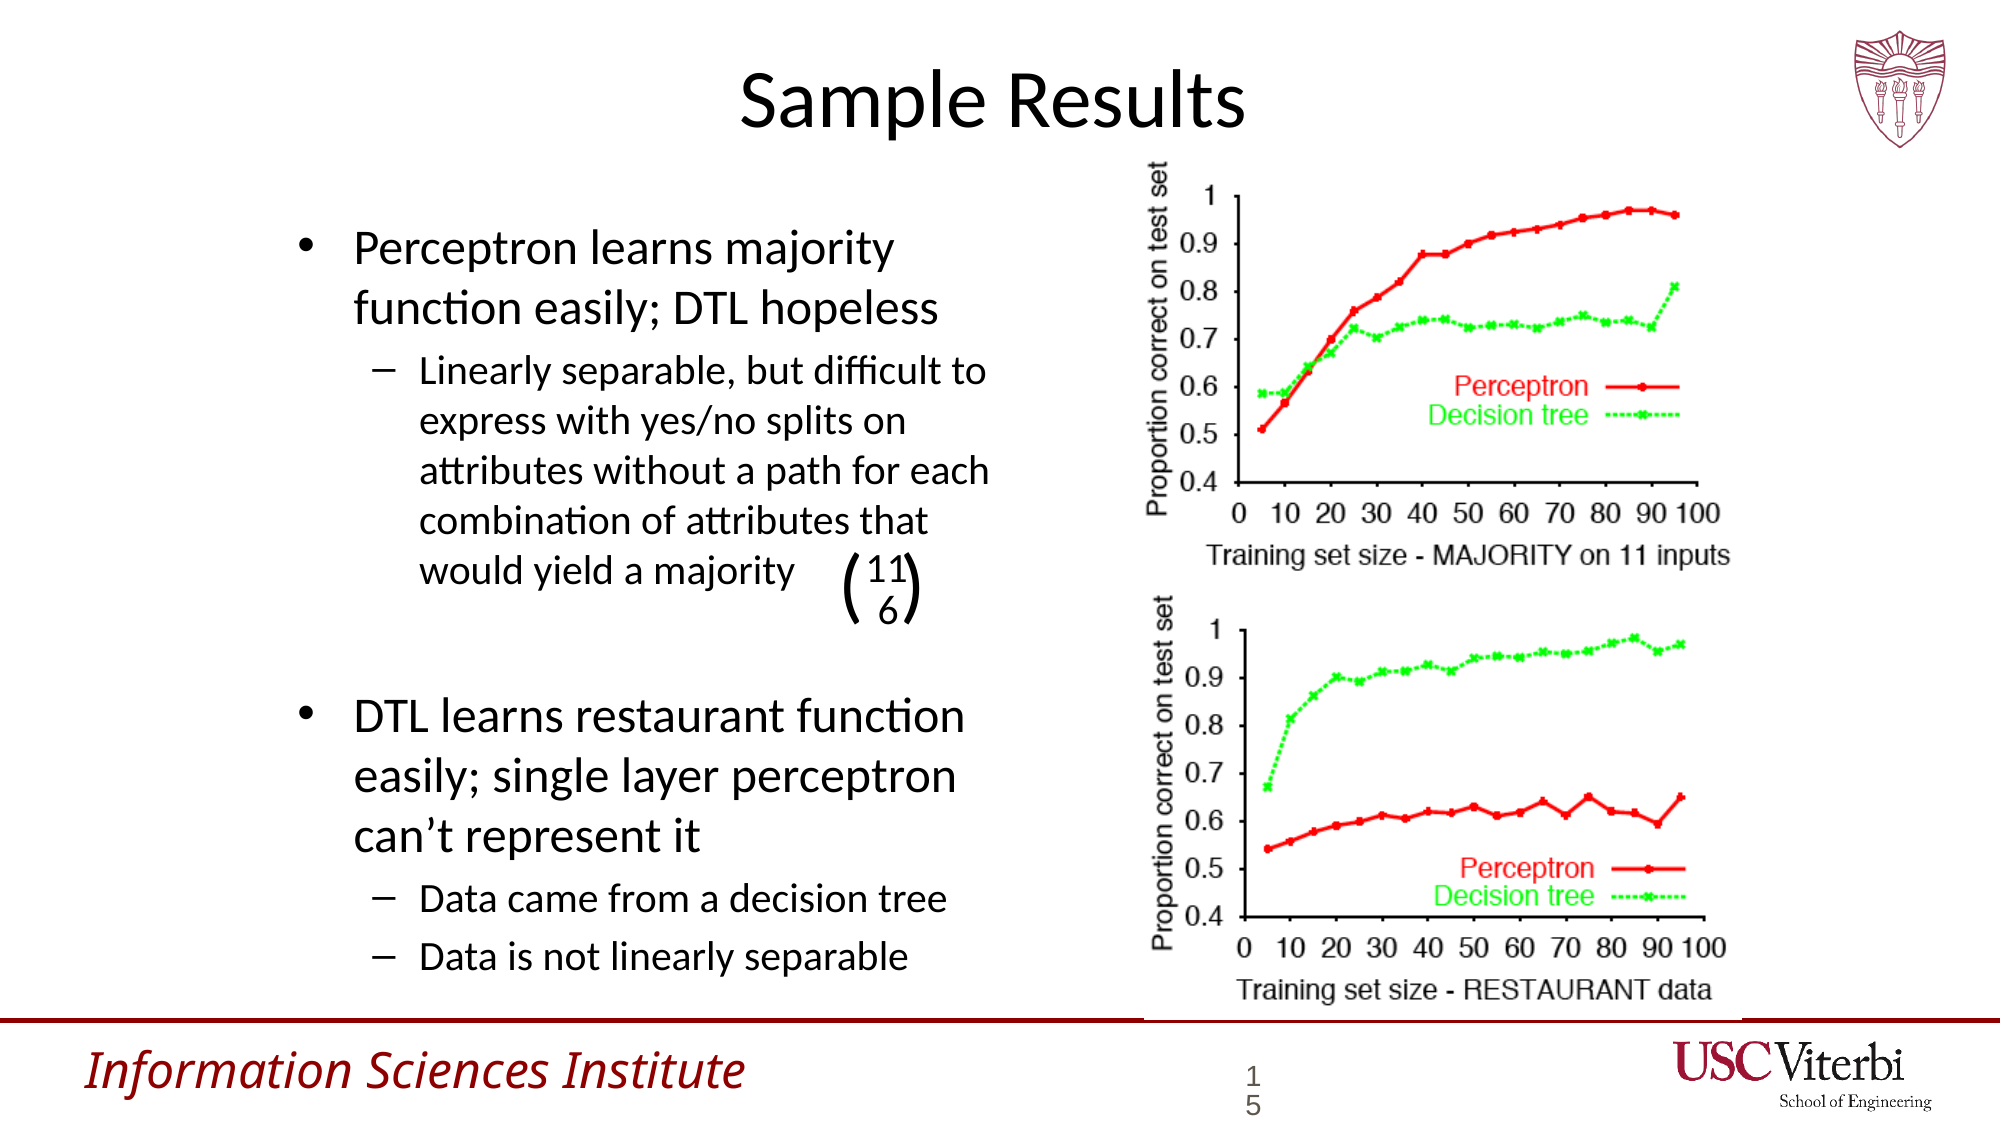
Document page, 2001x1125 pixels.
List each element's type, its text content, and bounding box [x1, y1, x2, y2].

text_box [822, 522, 943, 641]
slide_number 15 [1230, 1050, 1282, 1100]
picture [1641, 1027, 1964, 1118]
picture [1136, 143, 1742, 1020]
list Perceptron learns majority function easily; DTL hopeless Linearly separable, but difficult to express with yes/no splits on attributes without a path for each combination of attributes that would yield a majority DTL learns restaurant function easily; single layer perceptron can’t represent it Data came from a decision tree Data is not linearly separable [282, 206, 1033, 1075]
title Sample Results [355, 0, 1631, 188]
